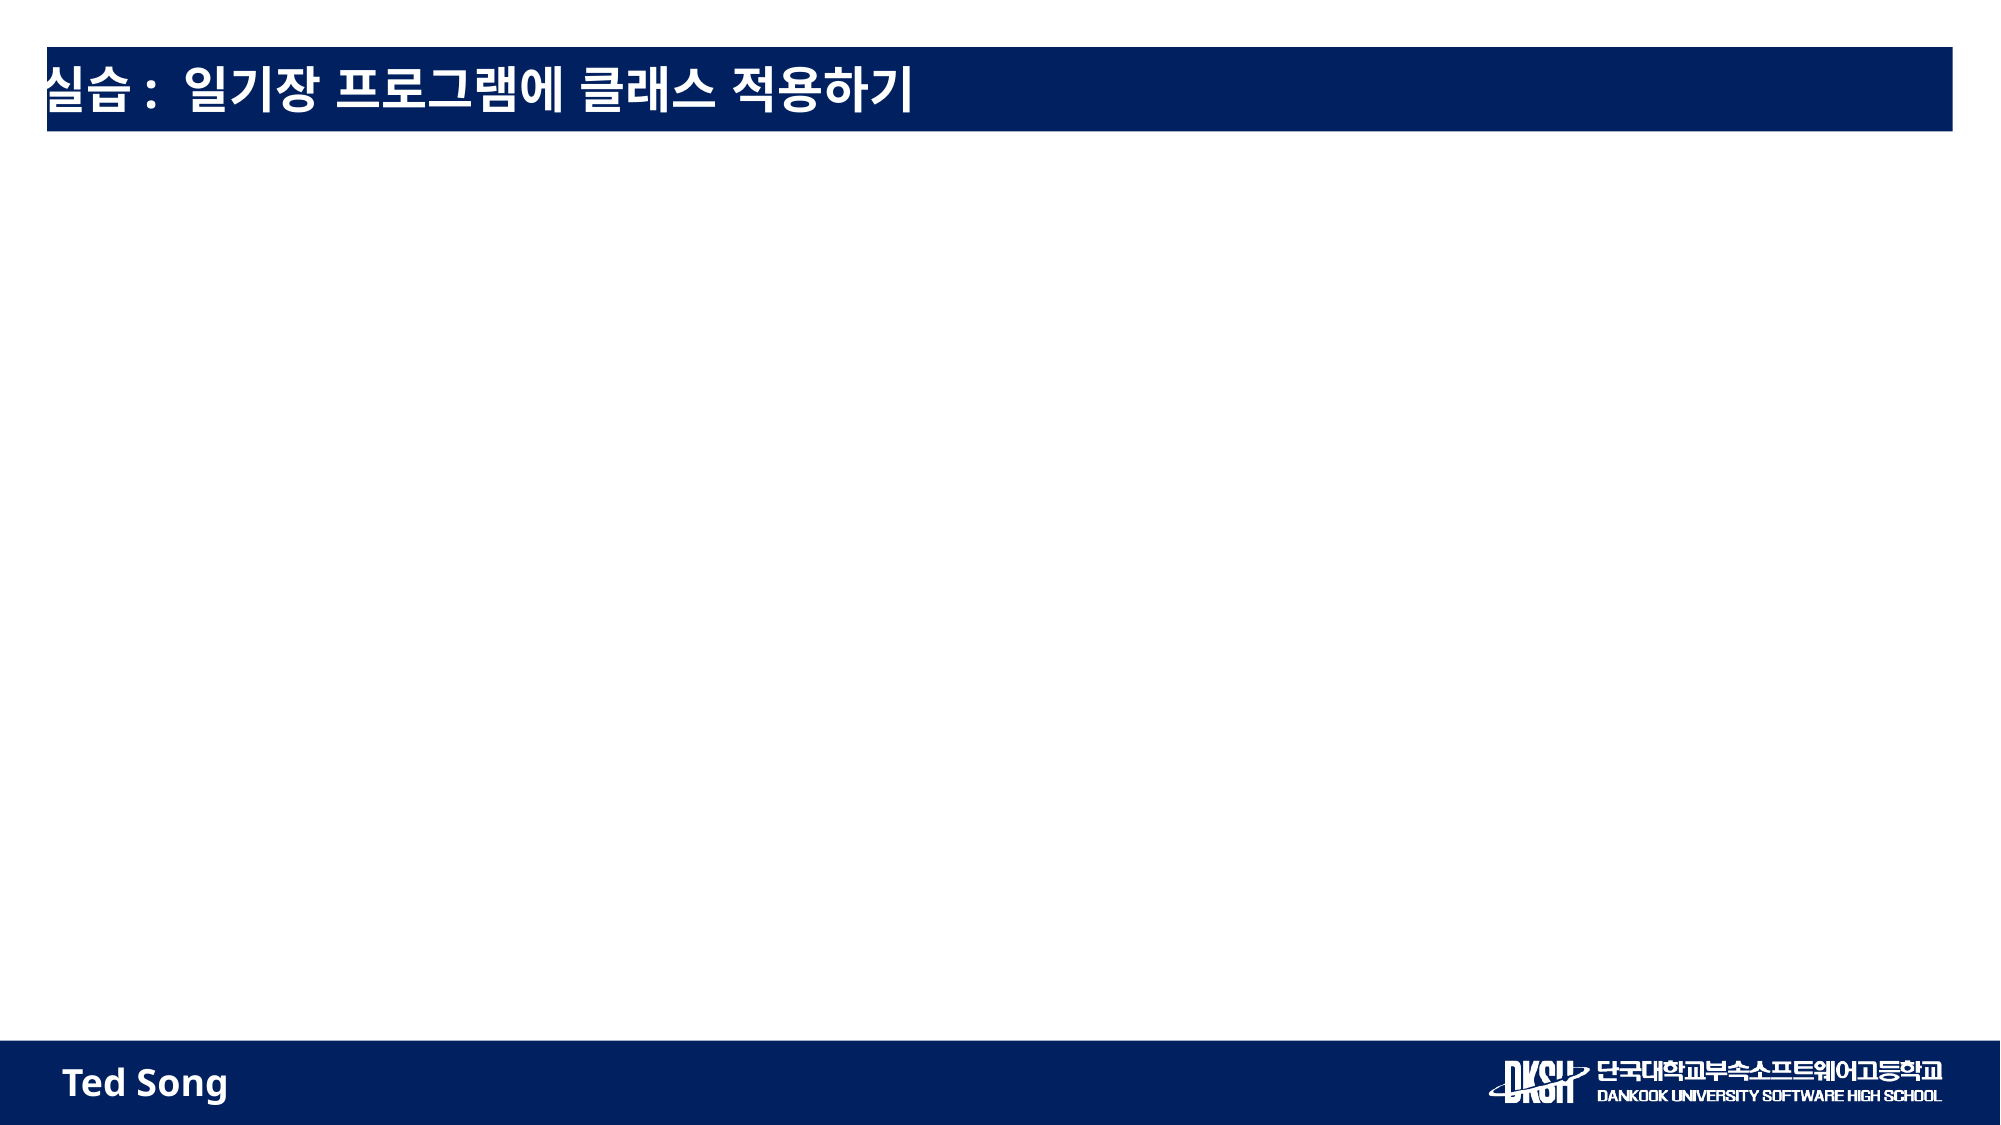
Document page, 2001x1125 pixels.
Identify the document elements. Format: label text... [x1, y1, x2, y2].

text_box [0, 1040, 2000, 1125]
text_box 실습: 일기장 프로그램에 클래스 적용하기 [25, 51, 931, 127]
text_box [46, 46, 1954, 132]
